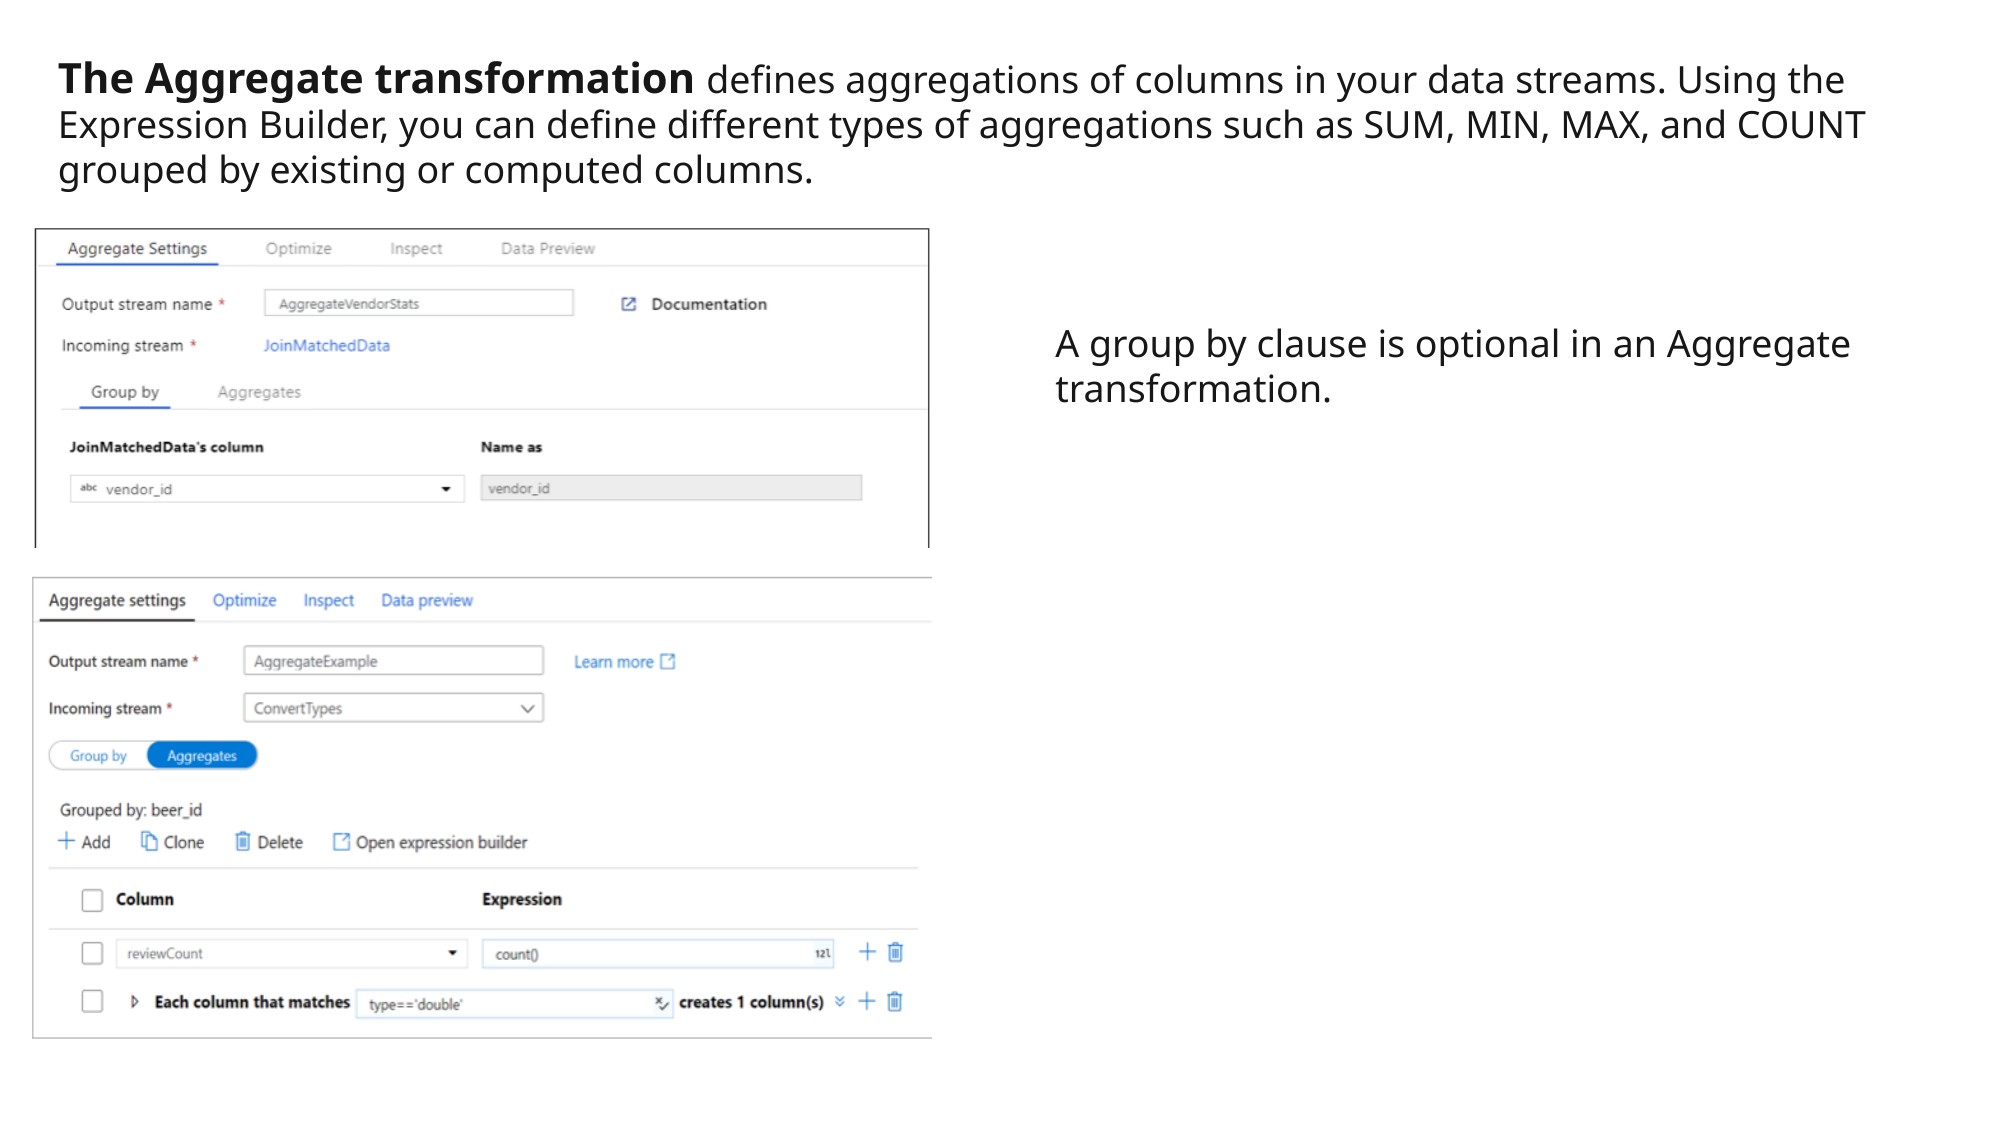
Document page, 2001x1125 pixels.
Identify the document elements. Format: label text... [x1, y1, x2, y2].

picture [31, 573, 932, 1043]
picture [21, 221, 932, 548]
text_box The Aggregate transformation defines aggregations of columns in your data streams. Using the Expression Builder, you can define different types of aggregations such as SUM, MIN, MAX, and COUNT grouped by existing or computed columns. [43, 44, 1961, 199]
text_box A group by clause is optional in an Aggregate transformation. [1040, 312, 2000, 417]
